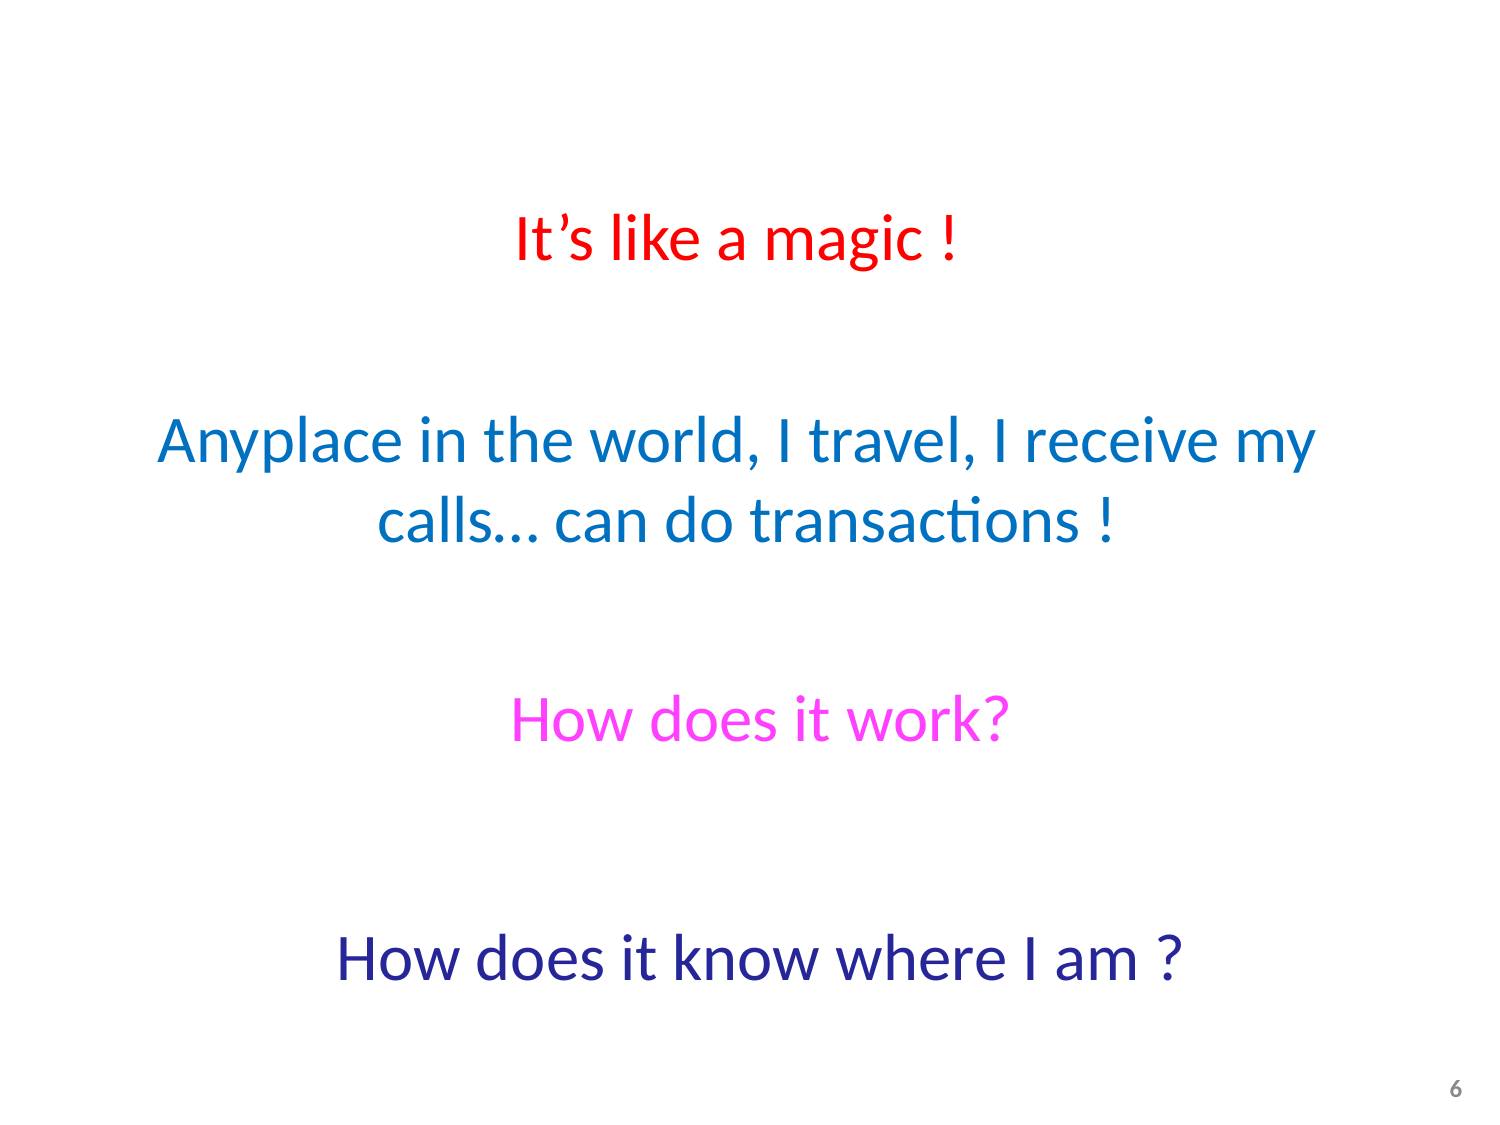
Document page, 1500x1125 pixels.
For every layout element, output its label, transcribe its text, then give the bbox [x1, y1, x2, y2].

title It’s like a magic ! [100, 113, 1376, 354]
text_box How does it work? [123, 594, 1399, 833]
text_box Anyplace in the world, I travel, I receive my calls… can do transactions ! [100, 354, 1376, 596]
text_box How does it know where I am ? [123, 833, 1399, 1075]
